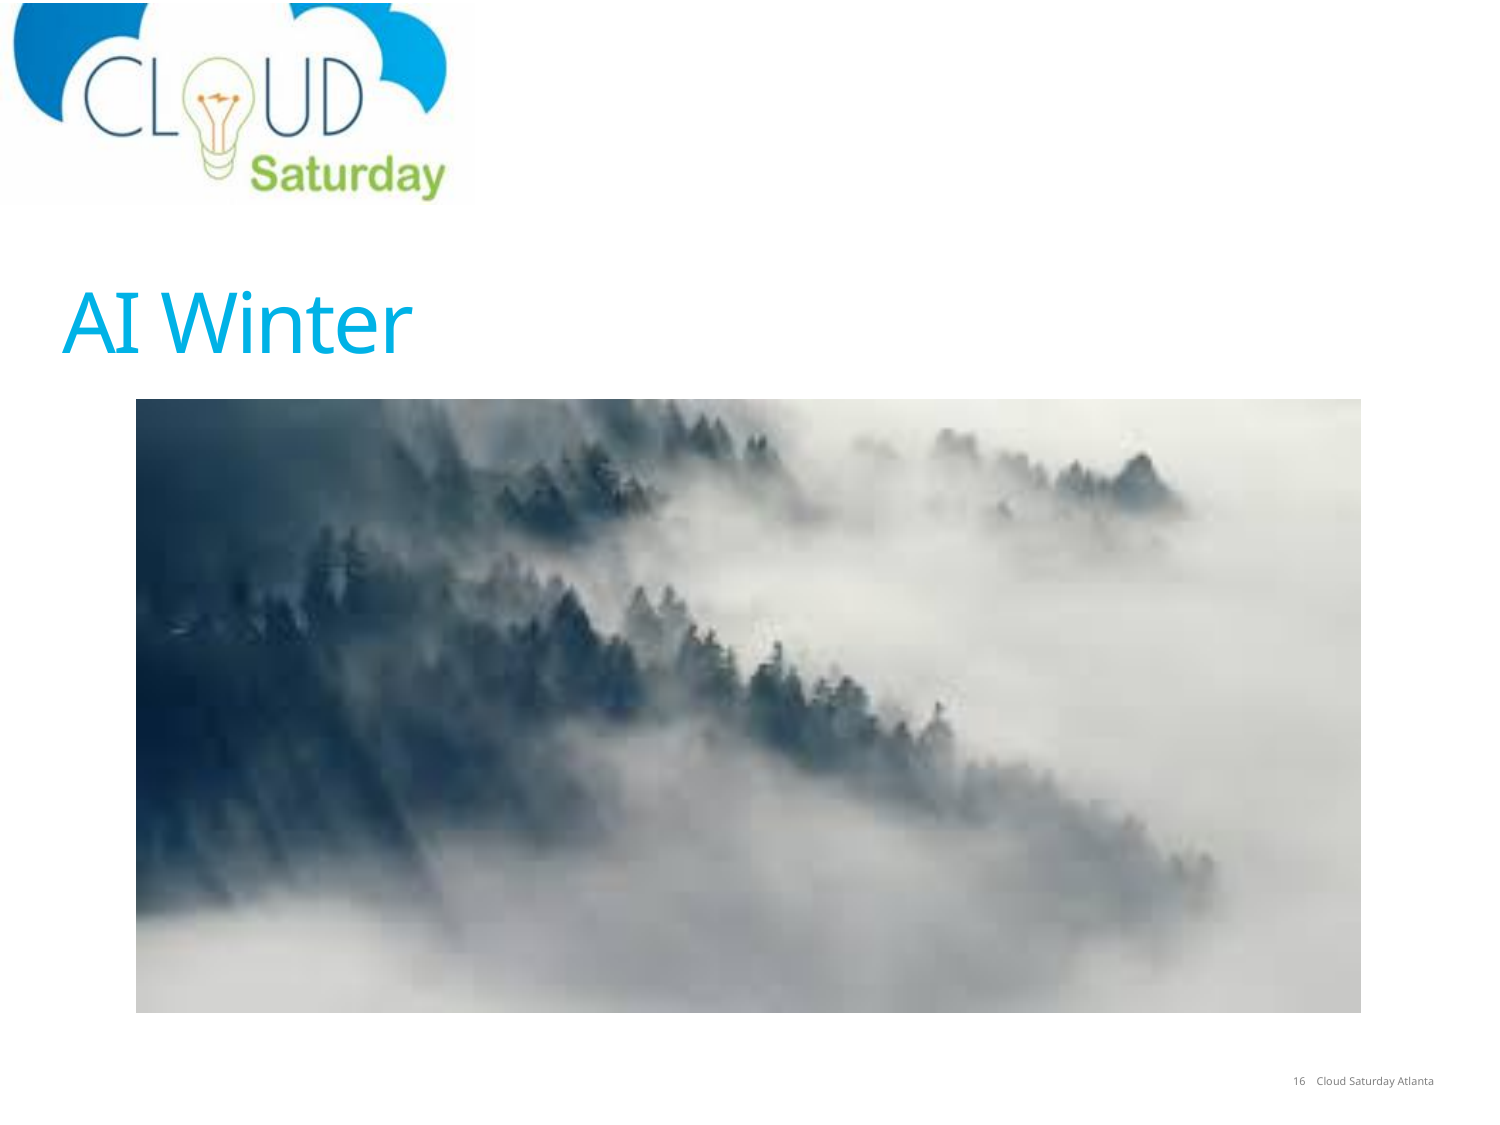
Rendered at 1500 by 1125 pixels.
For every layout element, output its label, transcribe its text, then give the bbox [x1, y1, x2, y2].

picture [135, 399, 1362, 1013]
title AI Winter [62, 189, 1435, 374]
picture [0, 3, 475, 205]
